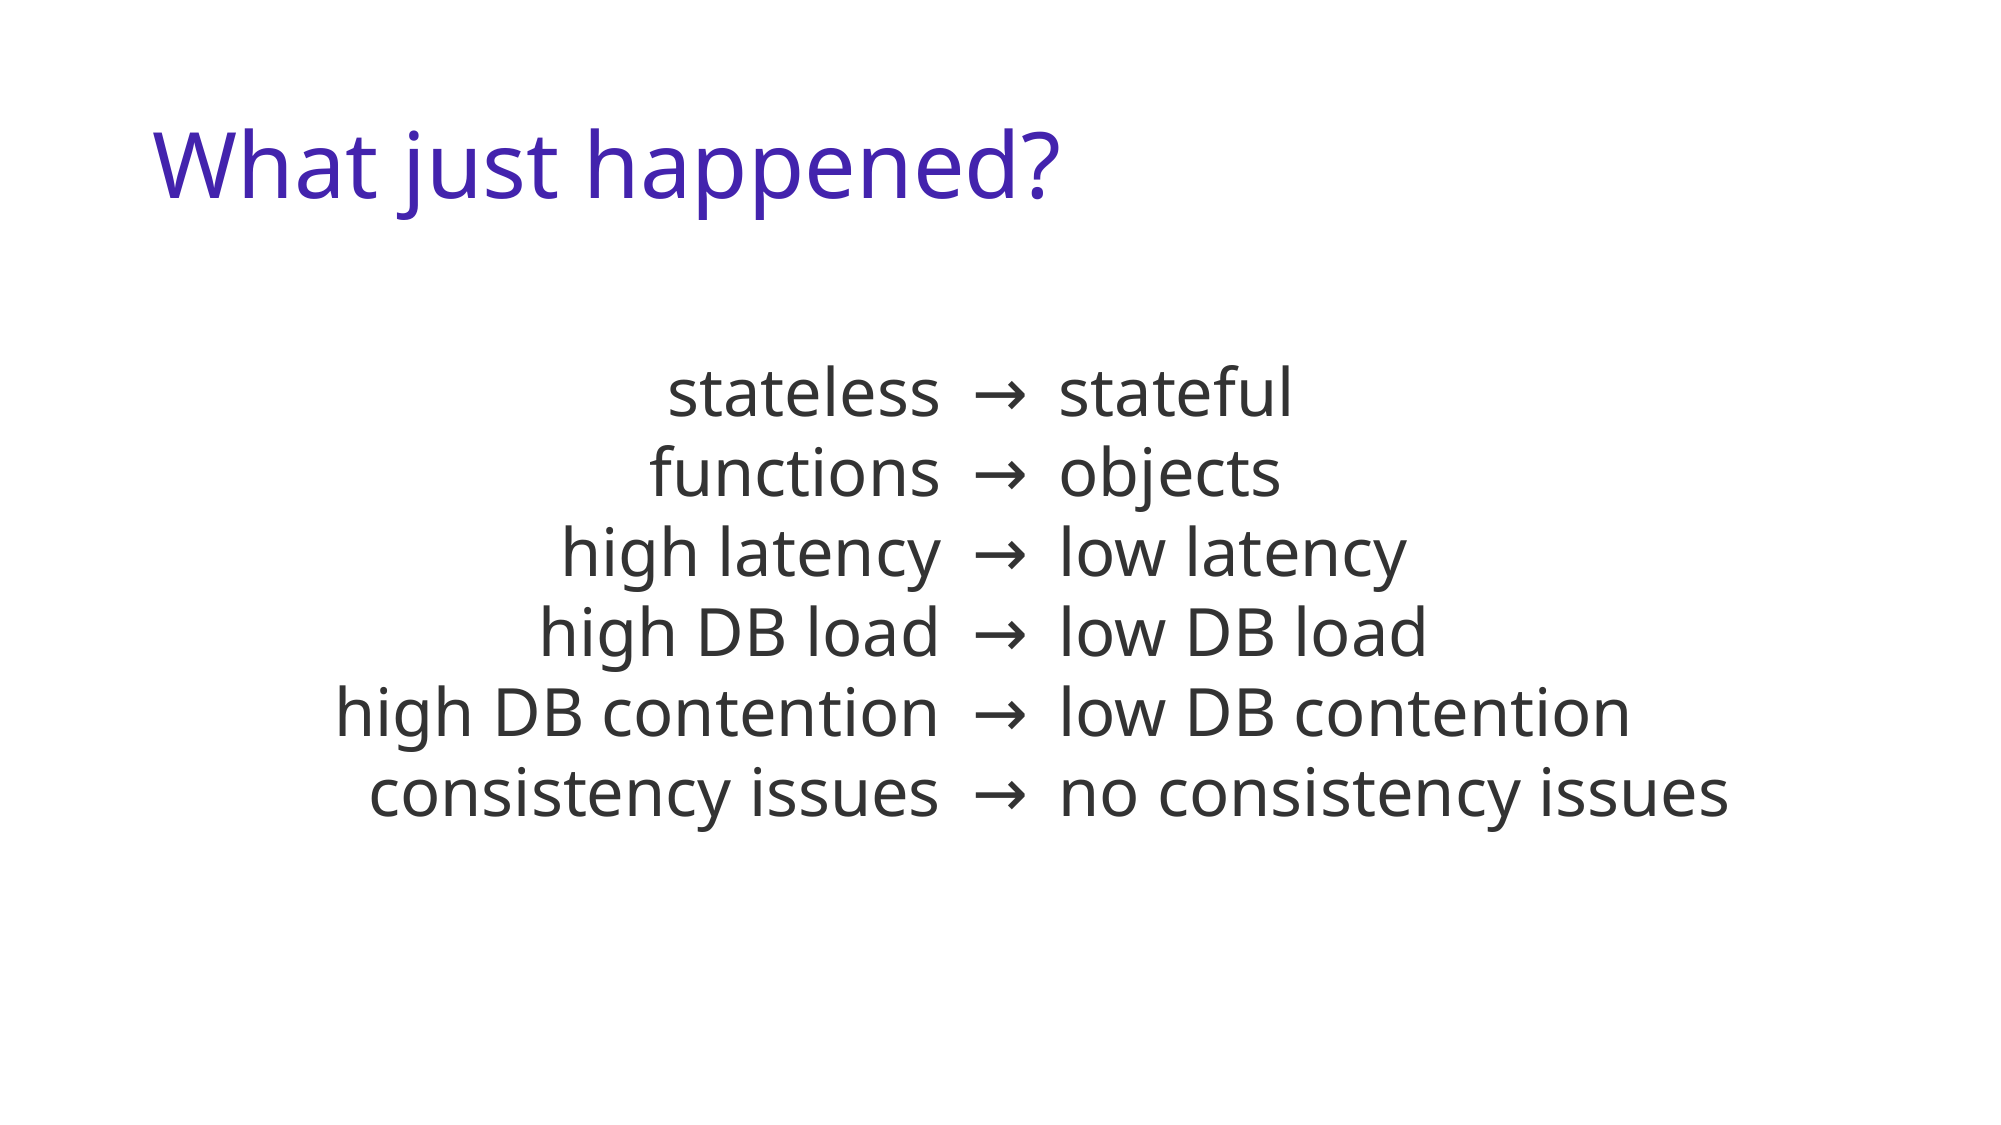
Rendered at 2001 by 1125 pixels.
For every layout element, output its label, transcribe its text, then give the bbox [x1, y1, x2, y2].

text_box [165, 342, 1891, 843]
title What just happened? [137, 59, 1863, 278]
